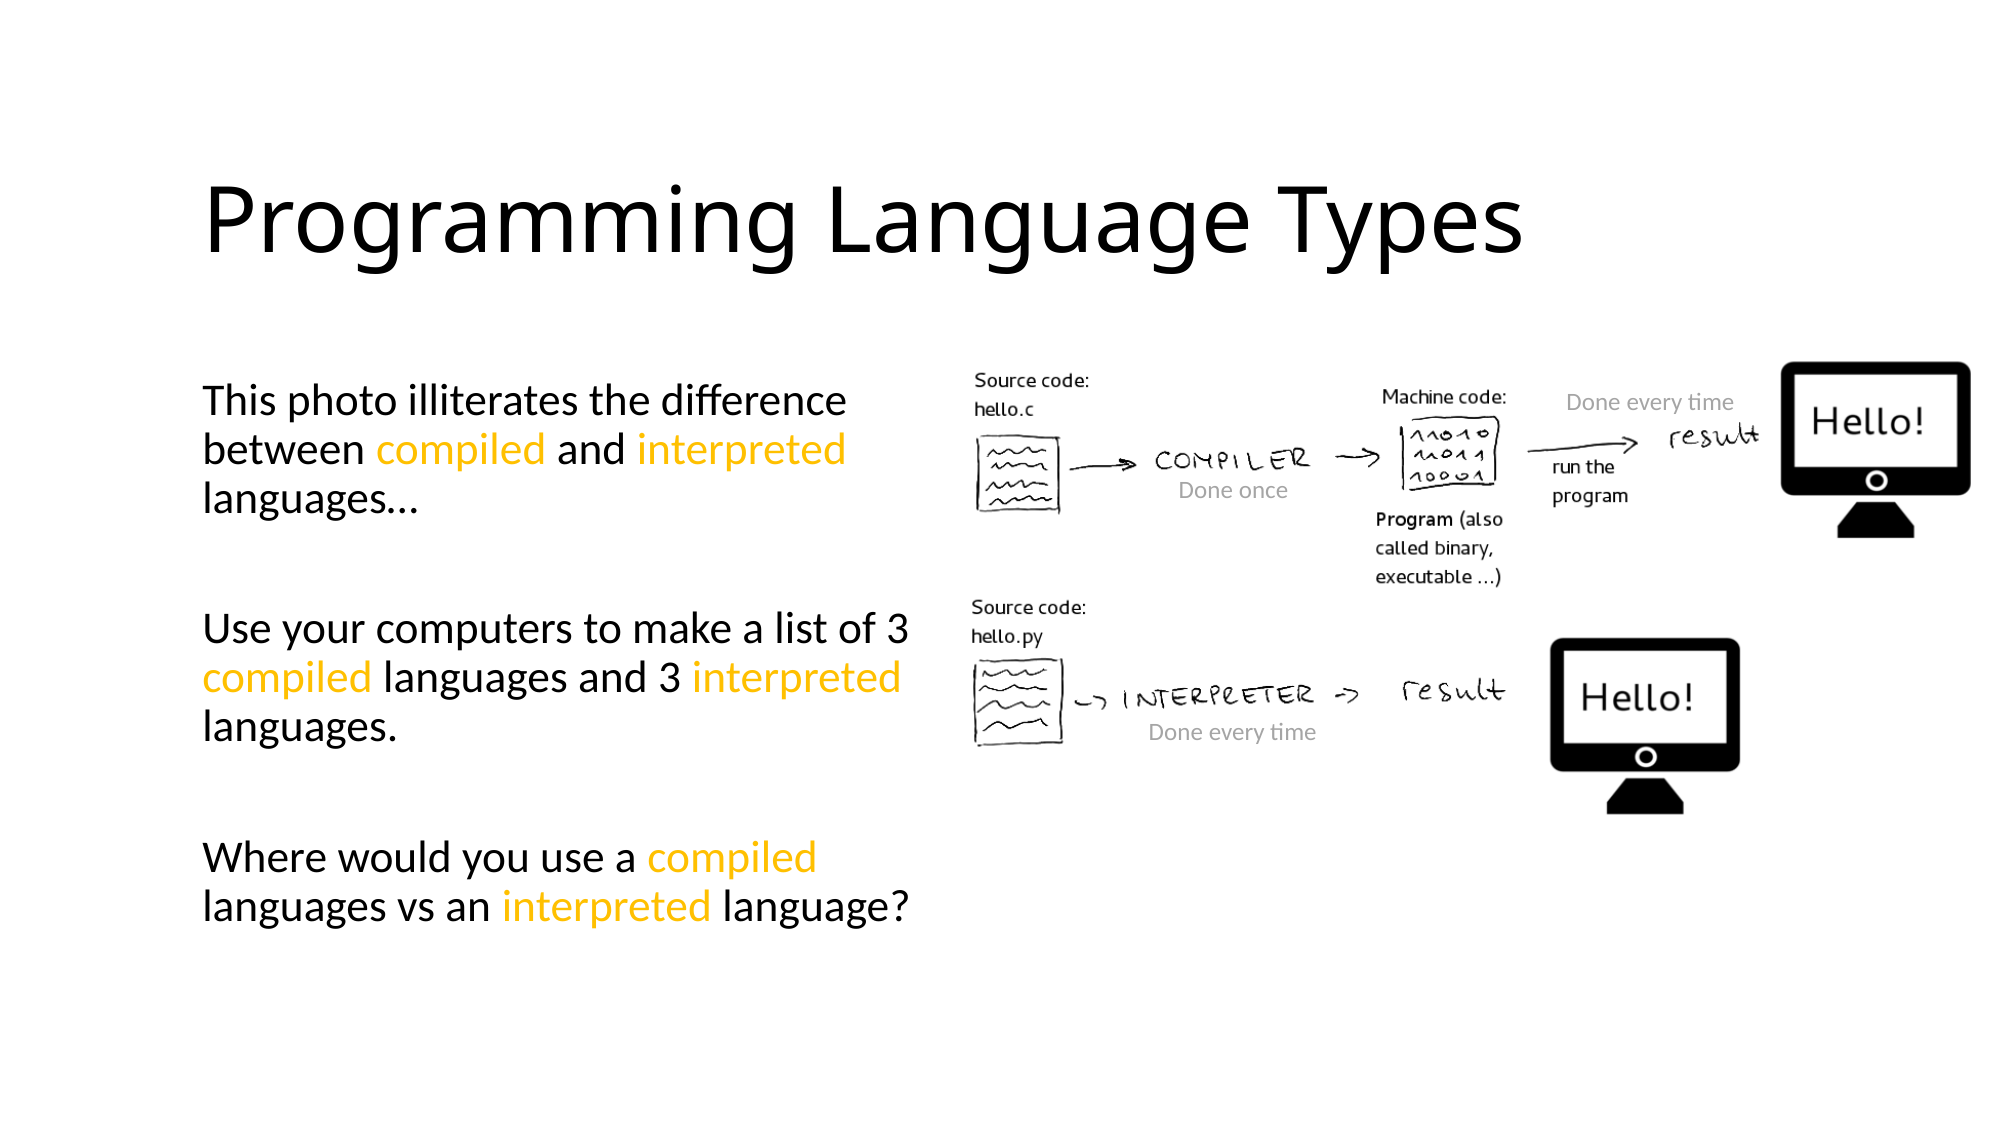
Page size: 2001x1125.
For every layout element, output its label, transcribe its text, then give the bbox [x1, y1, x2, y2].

picture [960, 343, 1976, 839]
title Programming Language Types [187, 101, 1813, 344]
list This photo illiterates the difference between compiled and interpreted languages… Use your computers to make a list of 3 compiled languages and 3 interpreted languages. Where would you use a compiled languages vs an interpreted language? [187, 369, 982, 950]
